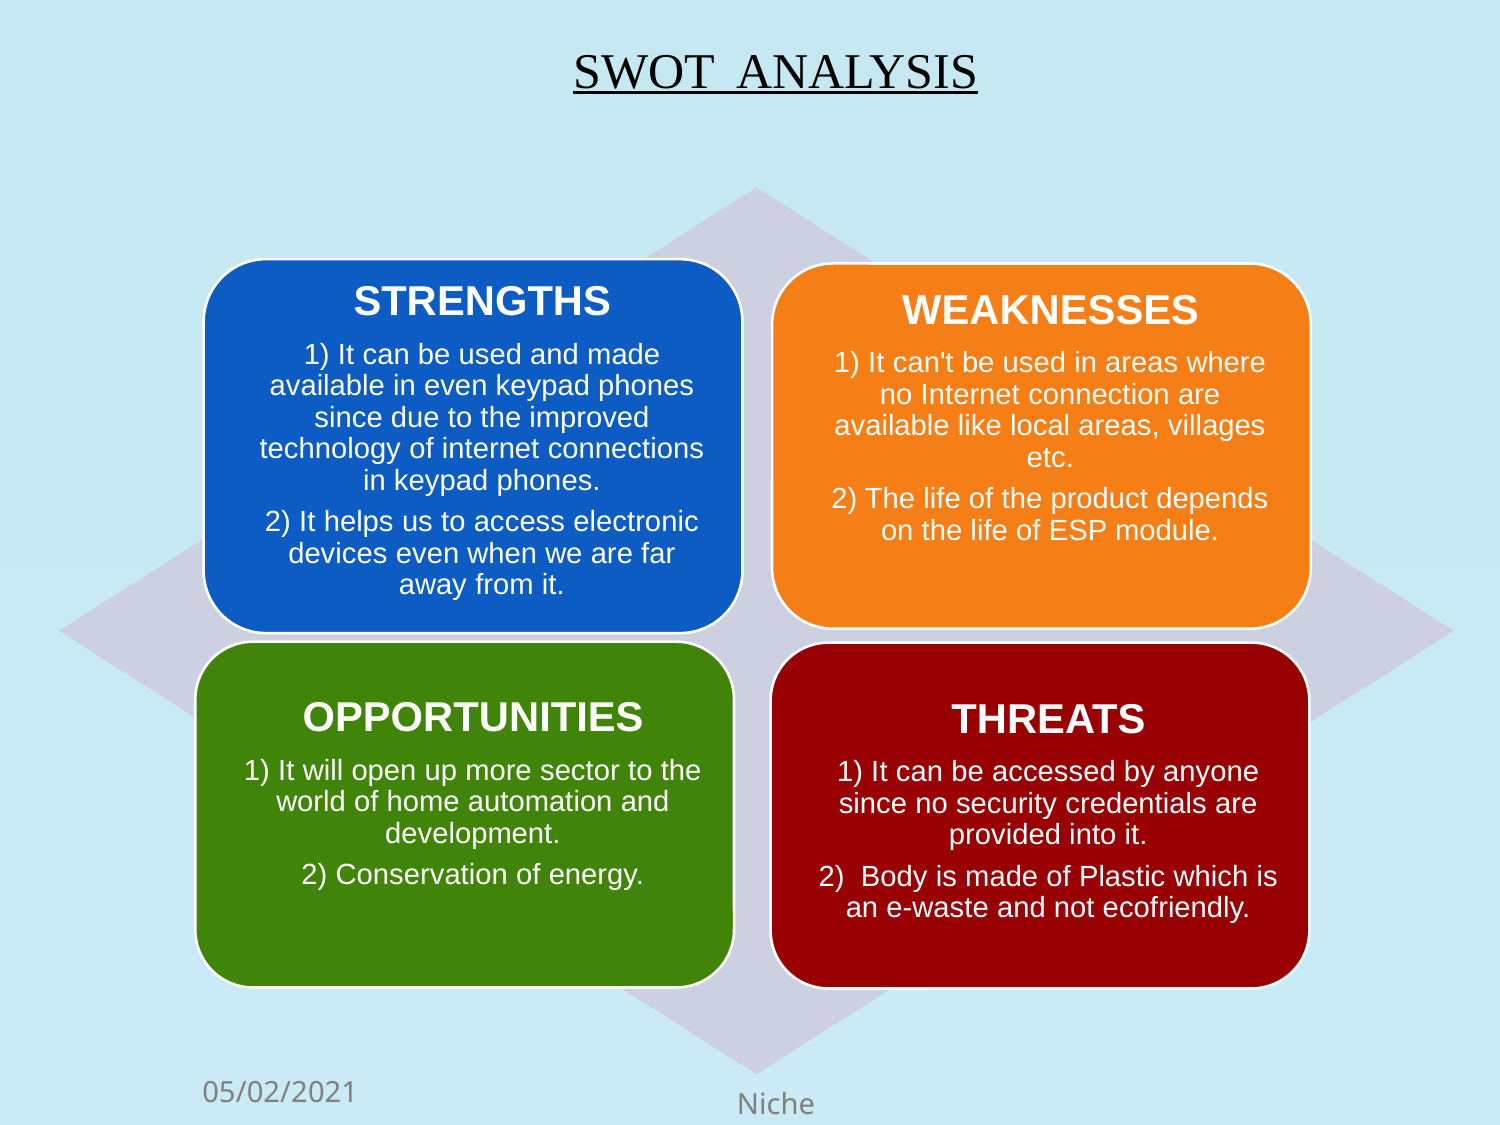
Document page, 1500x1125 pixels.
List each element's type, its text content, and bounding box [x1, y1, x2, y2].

text_box 05/02/2021 [187, 1084, 401, 1117]
text_box Niche [722, 1084, 830, 1125]
text_box SWOT ANALYSIS [558, 30, 994, 106]
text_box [0, 187, 1500, 1075]
